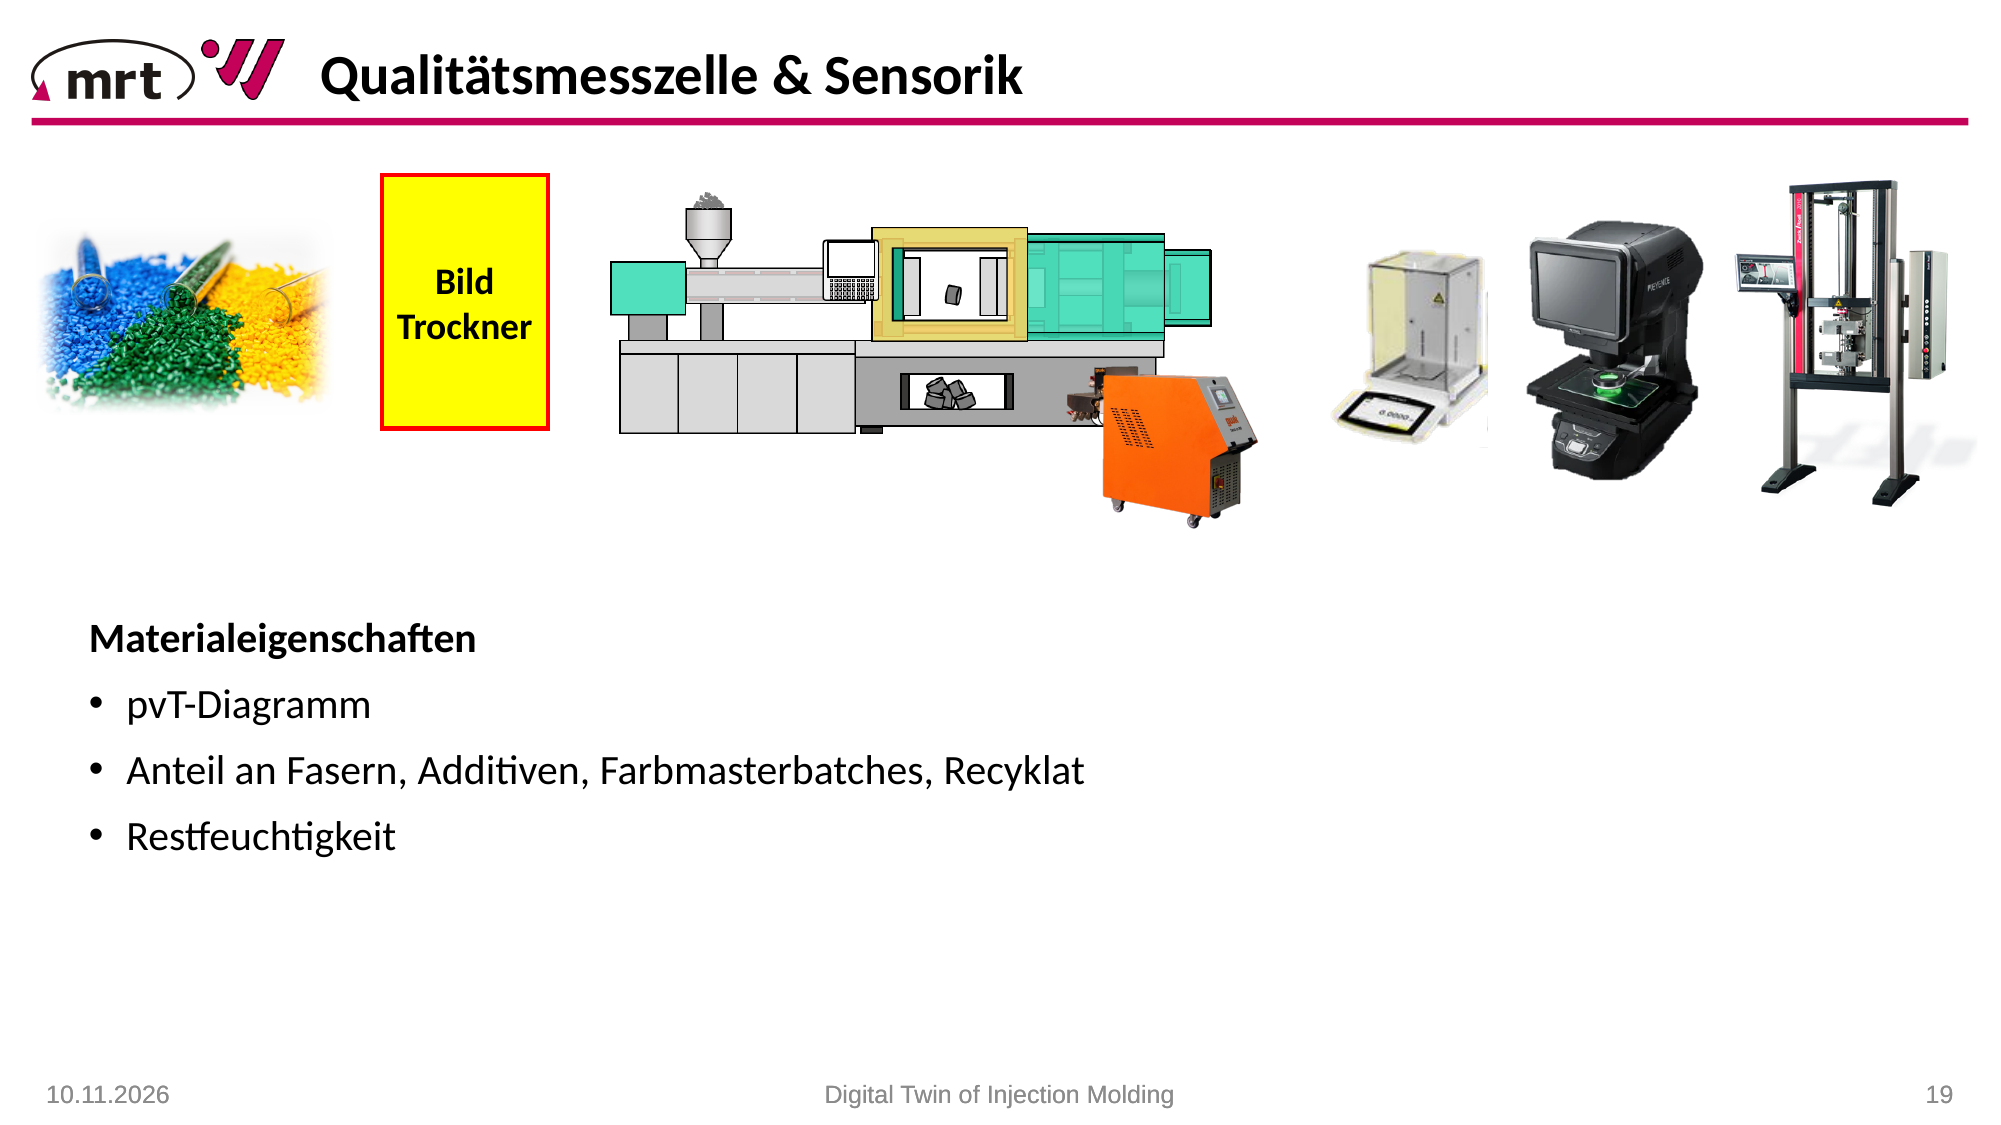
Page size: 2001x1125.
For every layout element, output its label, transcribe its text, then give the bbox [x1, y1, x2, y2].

text_box Bild Trockner [380, 173, 550, 431]
picture [1510, 216, 1706, 509]
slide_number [31, 1064, 351, 1124]
slide_number 19 [1649, 1064, 1969, 1124]
picture [31, 39, 195, 101]
picture [33, 216, 335, 417]
picture [1319, 244, 1489, 449]
text_box Qualitätsmesszelle & Sensorik [305, 31, 1969, 114]
picture [597, 186, 1297, 534]
footer Digital Twin of Injection Molding [362, 1064, 1638, 1124]
text_box Materialeigenschaften pvT-Diagramm Anteil an Fasern, Additiven, Farbmasterbatches, Recyklat Restfeuchtigkeit [71, 604, 2000, 968]
picture [1721, 117, 1978, 590]
picture [201, 39, 285, 100]
